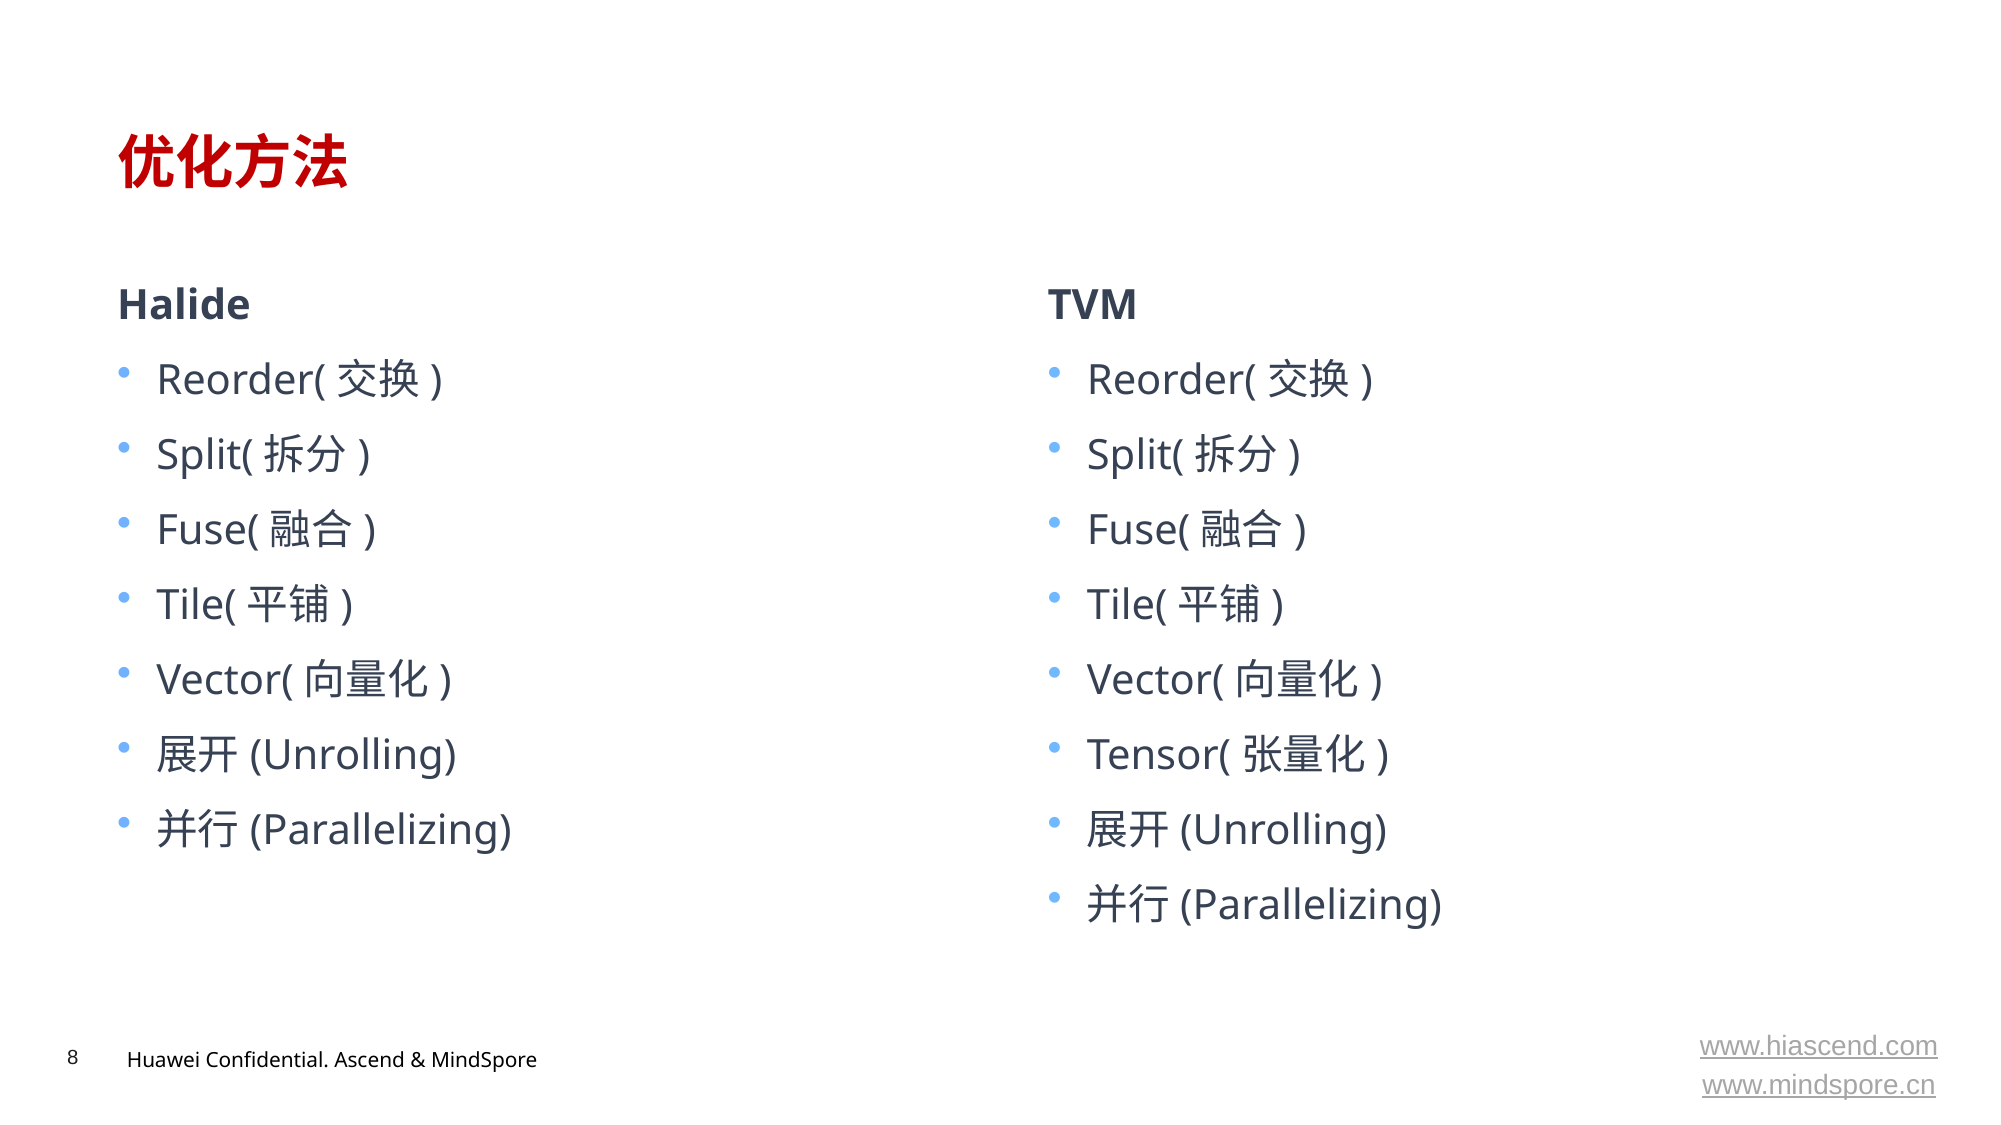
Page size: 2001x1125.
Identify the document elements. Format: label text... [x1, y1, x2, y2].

list TVM Reorder(交换) Split(拆分) Fuse(融合) Tile(平铺) Vector(向量化) Tensor(张量化) 展开(Unrolling) 并行(Parallelizing) [1032, 245, 1901, 988]
title 优化方法 [102, 111, 1901, 209]
list Halide Reorder(交换) Split(拆分) Fuse(融合) Tile(平铺) Vector(向量化) 展开(Unrolling) 并行(Parallelizing) [102, 245, 971, 988]
